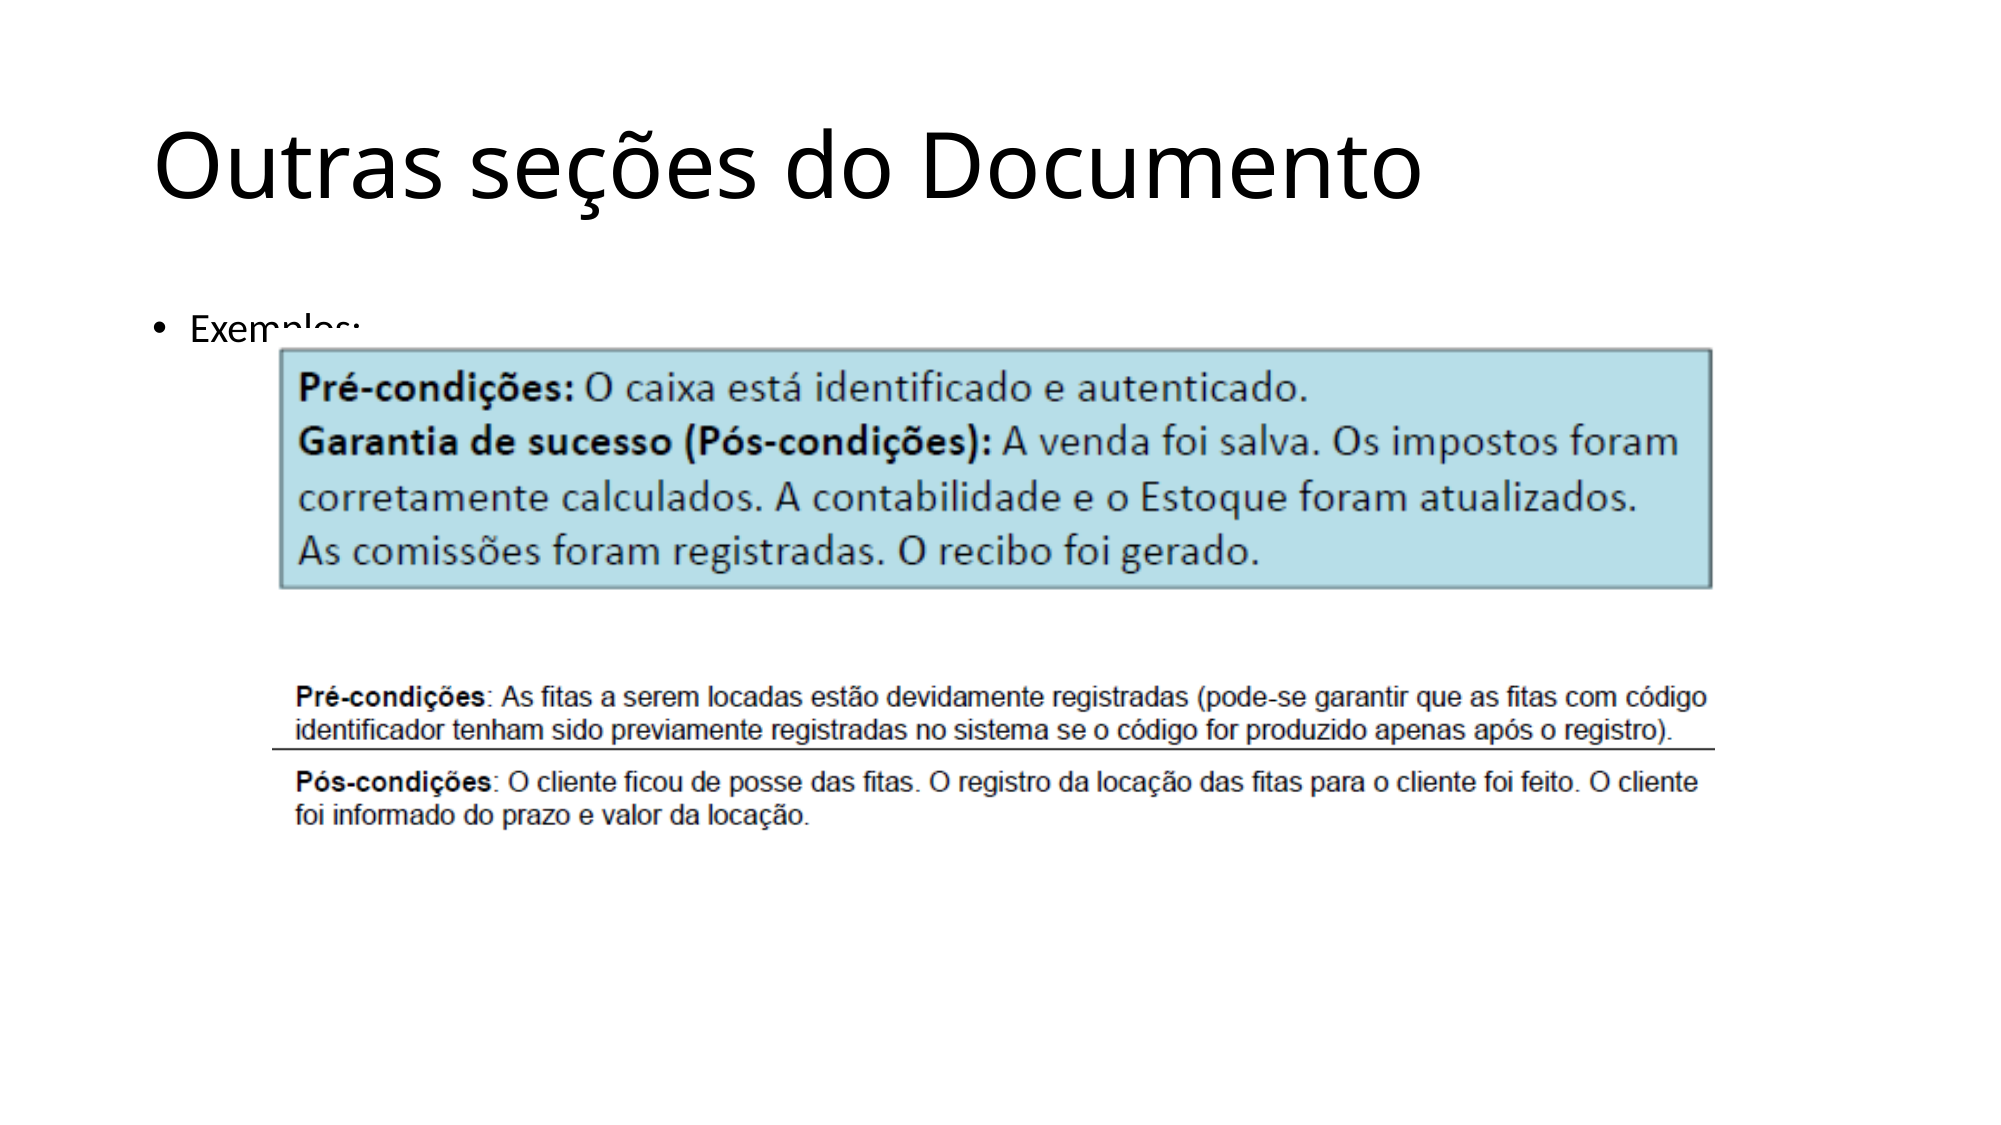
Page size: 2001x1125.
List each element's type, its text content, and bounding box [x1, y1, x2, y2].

picture [272, 667, 1715, 832]
picture [273, 328, 1731, 610]
list Exemplos: [137, 299, 1863, 1014]
title Outras seções do Documento [137, 59, 1863, 278]
